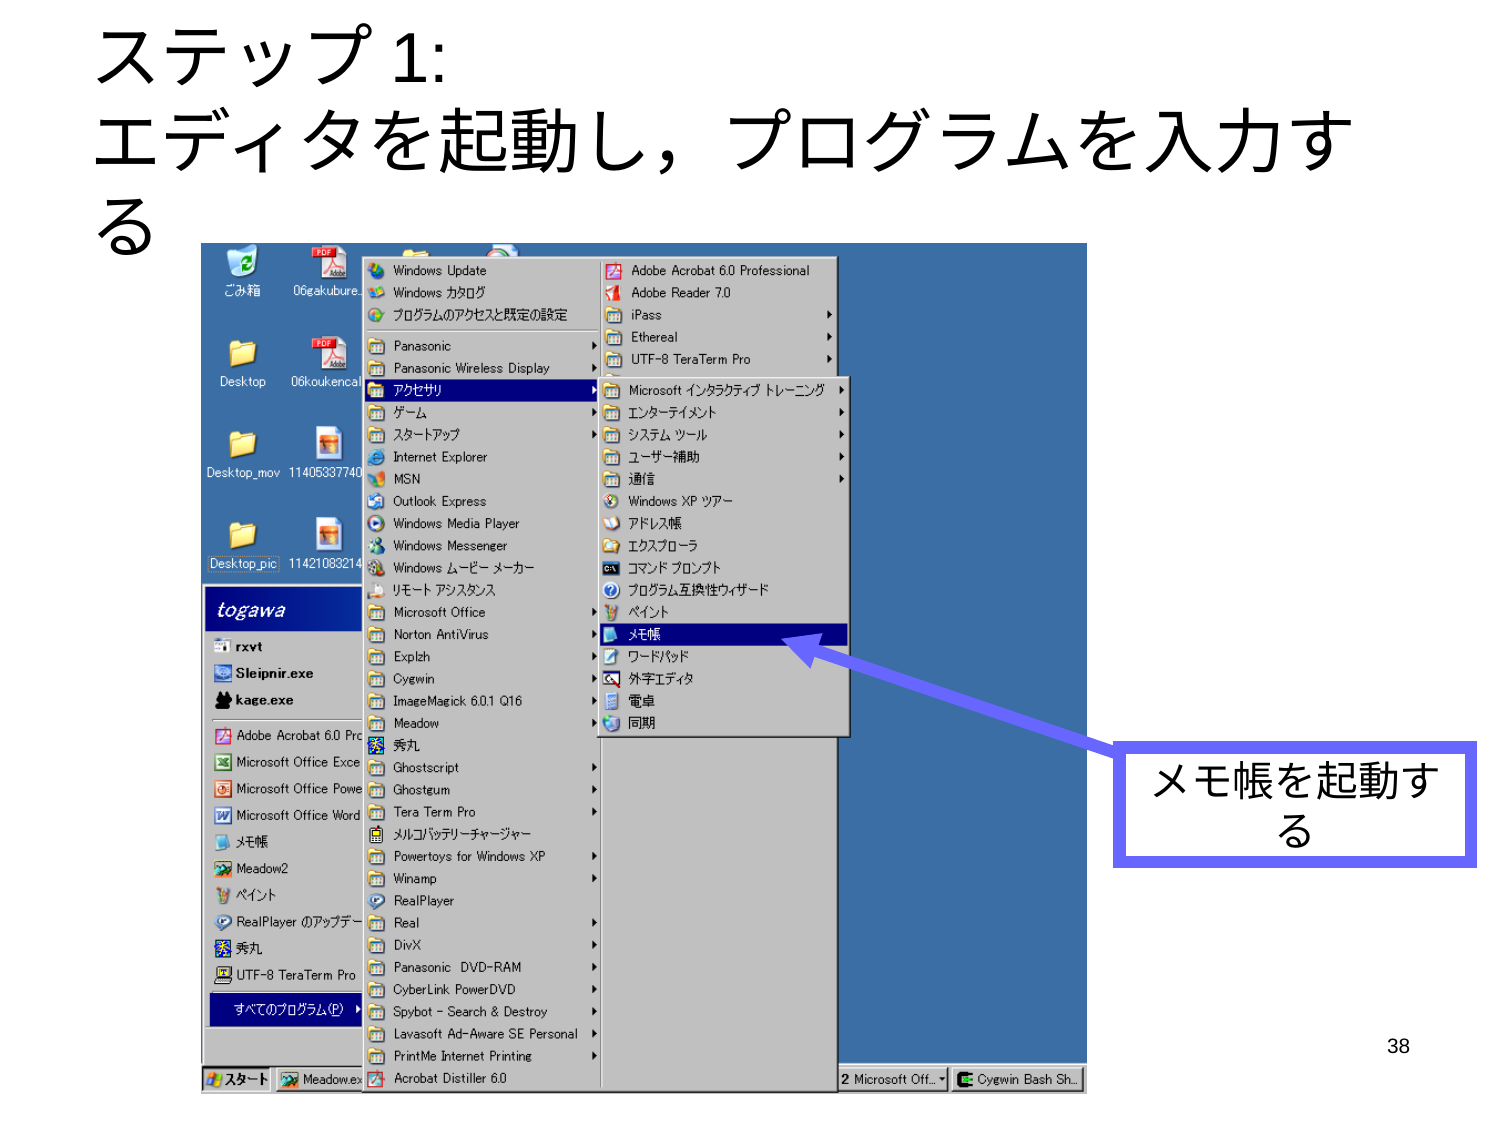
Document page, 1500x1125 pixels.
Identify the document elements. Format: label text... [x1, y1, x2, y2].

slide_number 38 [1088, 1024, 1426, 1101]
picture [200, 243, 1087, 1095]
title ステップ1: エディタを起動し，プログラムを入力する [75, 45, 1425, 233]
text_box メモ帳を起動する [1119, 747, 1472, 863]
